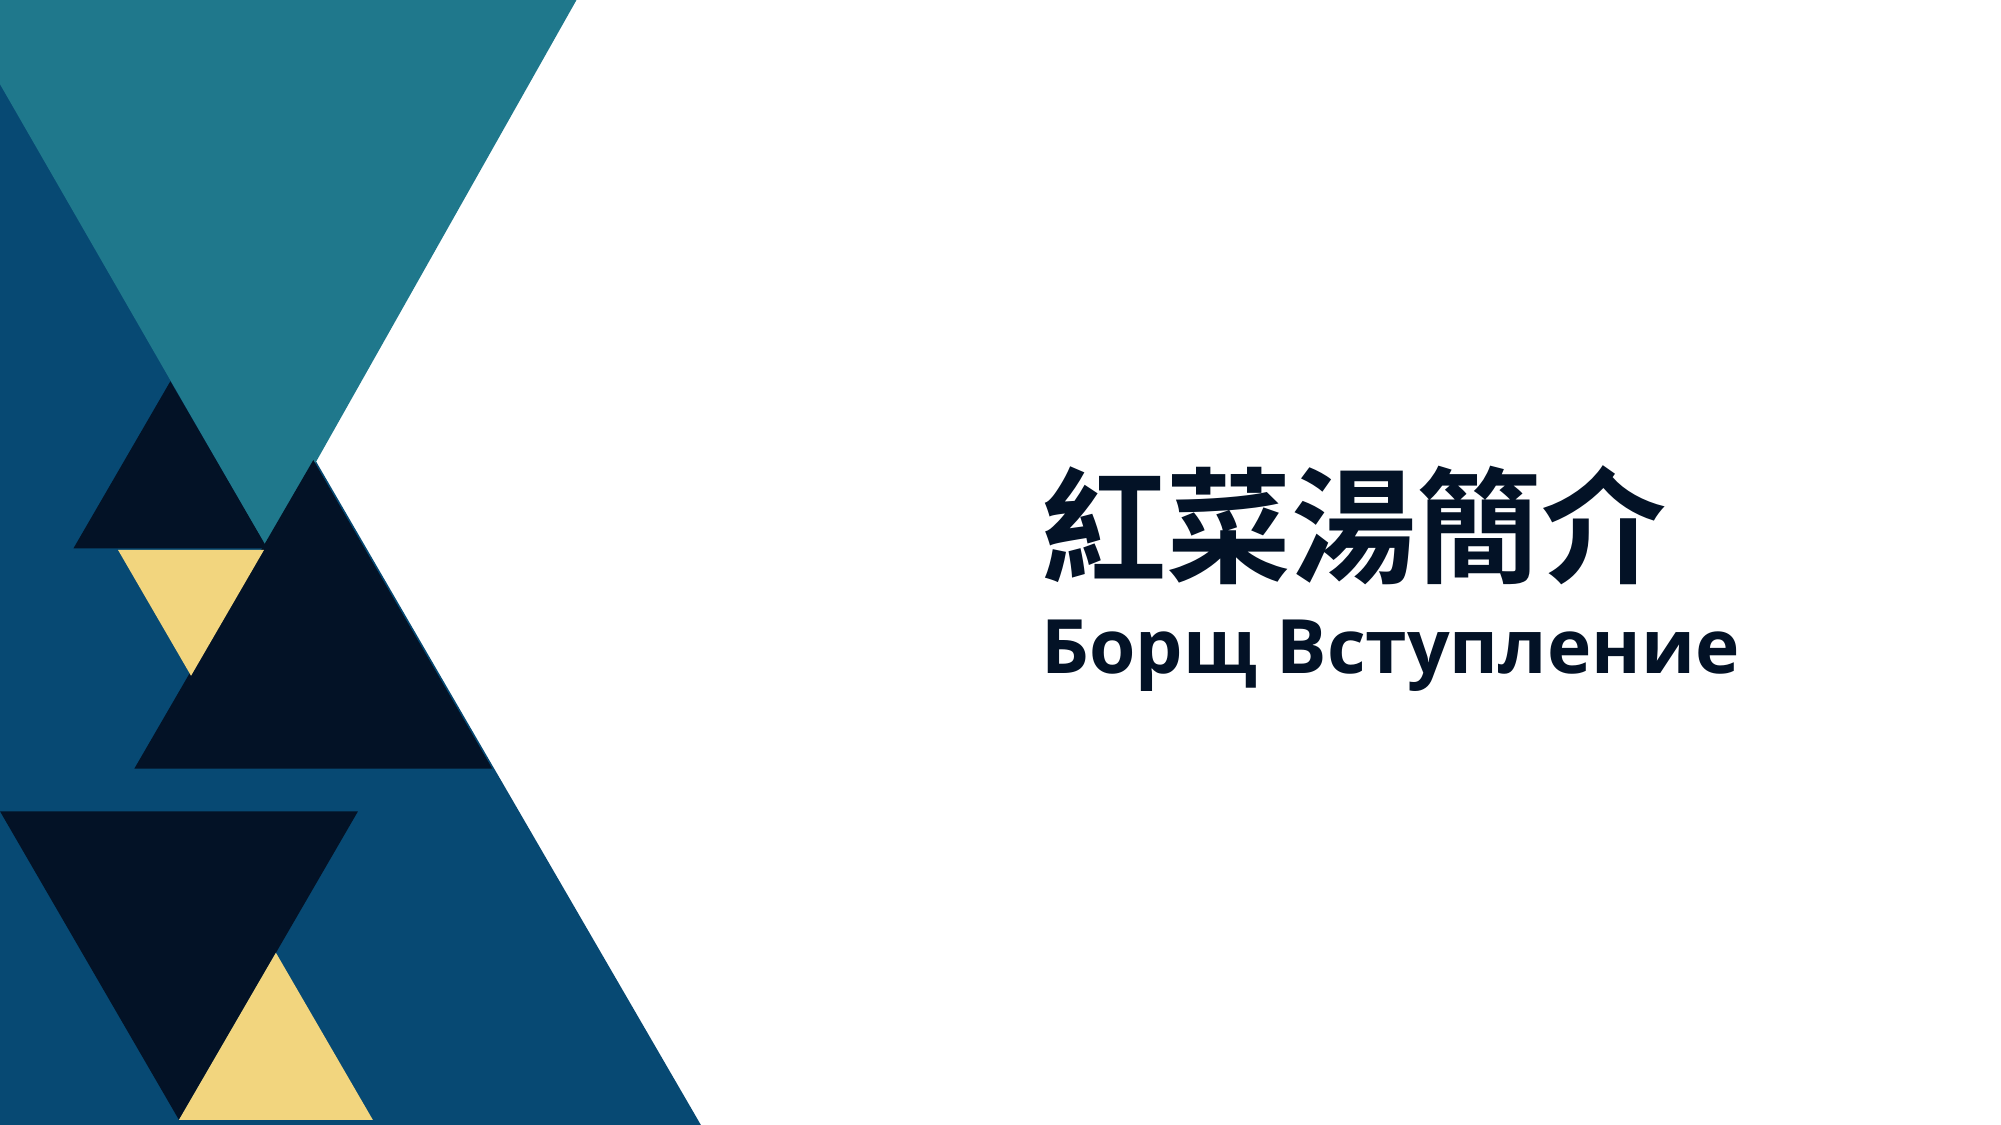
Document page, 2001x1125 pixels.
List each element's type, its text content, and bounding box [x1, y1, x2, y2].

text_box 紅菜湯簡介 Борщ Вступление [1026, 367, 1852, 769]
text_box [0, 810, 360, 1119]
text_box [177, 950, 375, 1121]
text_box [0, 89, 703, 1125]
text_box [0, 0, 578, 540]
text_box [71, 379, 265, 550]
text_box [116, 548, 266, 678]
text_box [132, 458, 495, 770]
